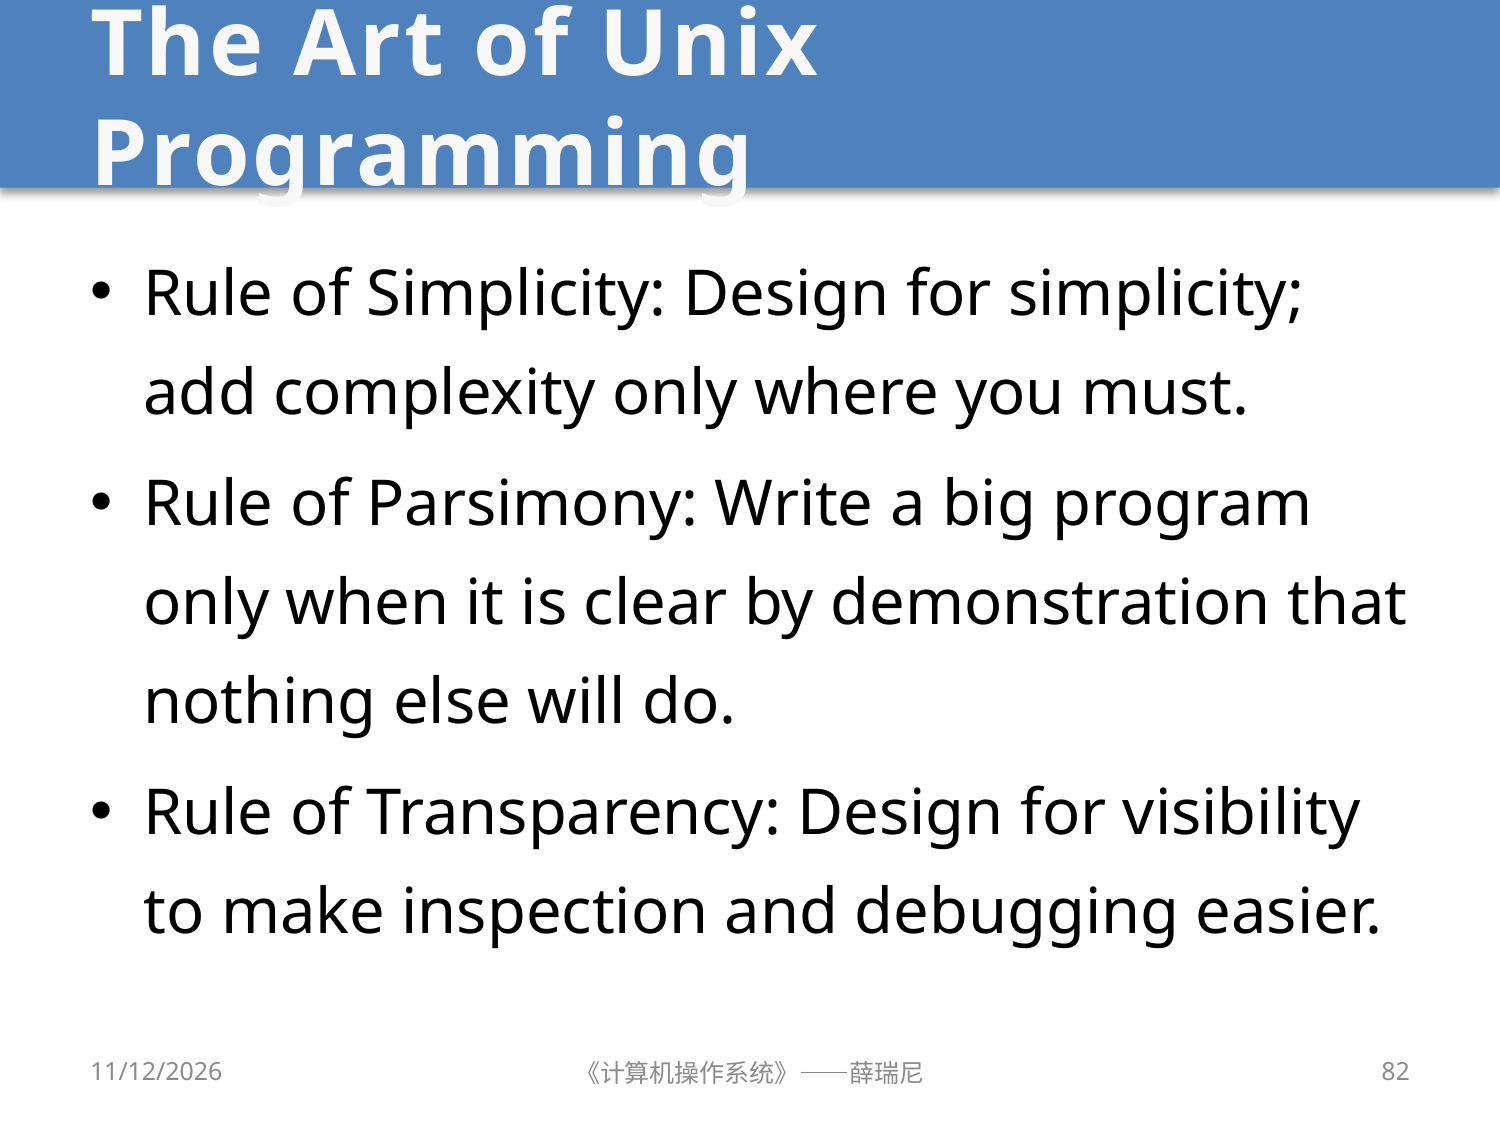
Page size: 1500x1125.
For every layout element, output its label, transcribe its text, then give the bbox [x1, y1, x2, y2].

slide_number 82 [1074, 1042, 1425, 1103]
list Rule of Simplicity: Design for simplicity; add complexity only where you must. Rule of Parsimony: Write a big program only when it is clear by demonstration that nothing else will do. Rule of Transparency: Design for visibility to make inspection and debugging easier. [75, 221, 1425, 1021]
title The Art of Unix Programming [75, 0, 1425, 188]
footer 《计算机操作系统》——薛瑞尼 [512, 1042, 988, 1103]
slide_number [75, 1042, 425, 1103]
